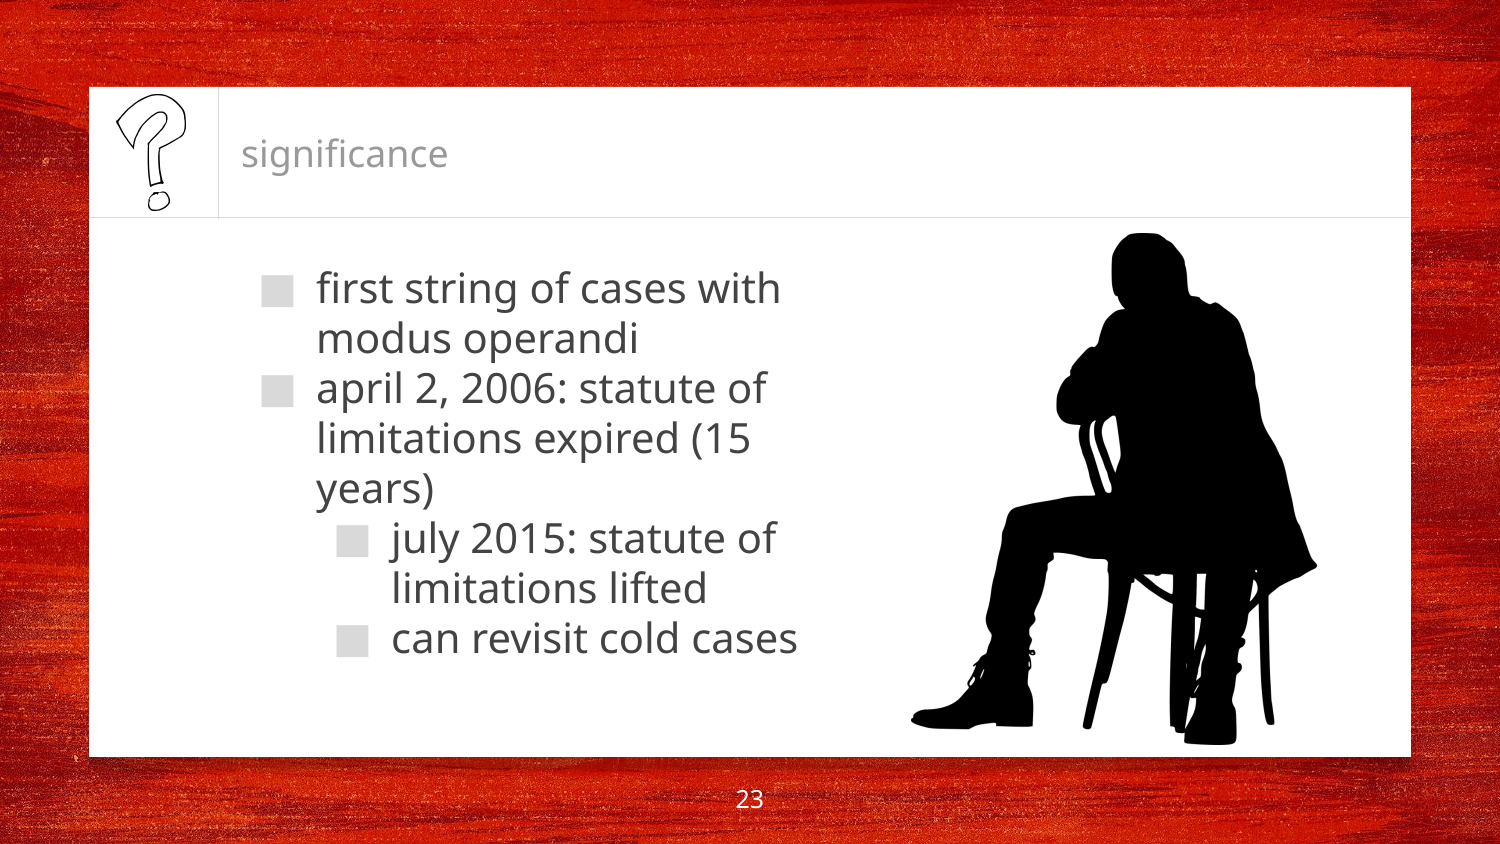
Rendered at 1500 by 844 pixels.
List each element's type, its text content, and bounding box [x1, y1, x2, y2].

picture [911, 233, 1317, 745]
title significance [226, 86, 1330, 218]
slide_number ‹#› [705, 756, 795, 844]
list first string of cases with modus operandi april 2, 2006: statute of limitations expired (15 years) july 2015: statute of limitations lifted can revisit cold cases [226, 246, 877, 707]
picture [0, 0, 1500, 844]
picture [116, 93, 187, 211]
